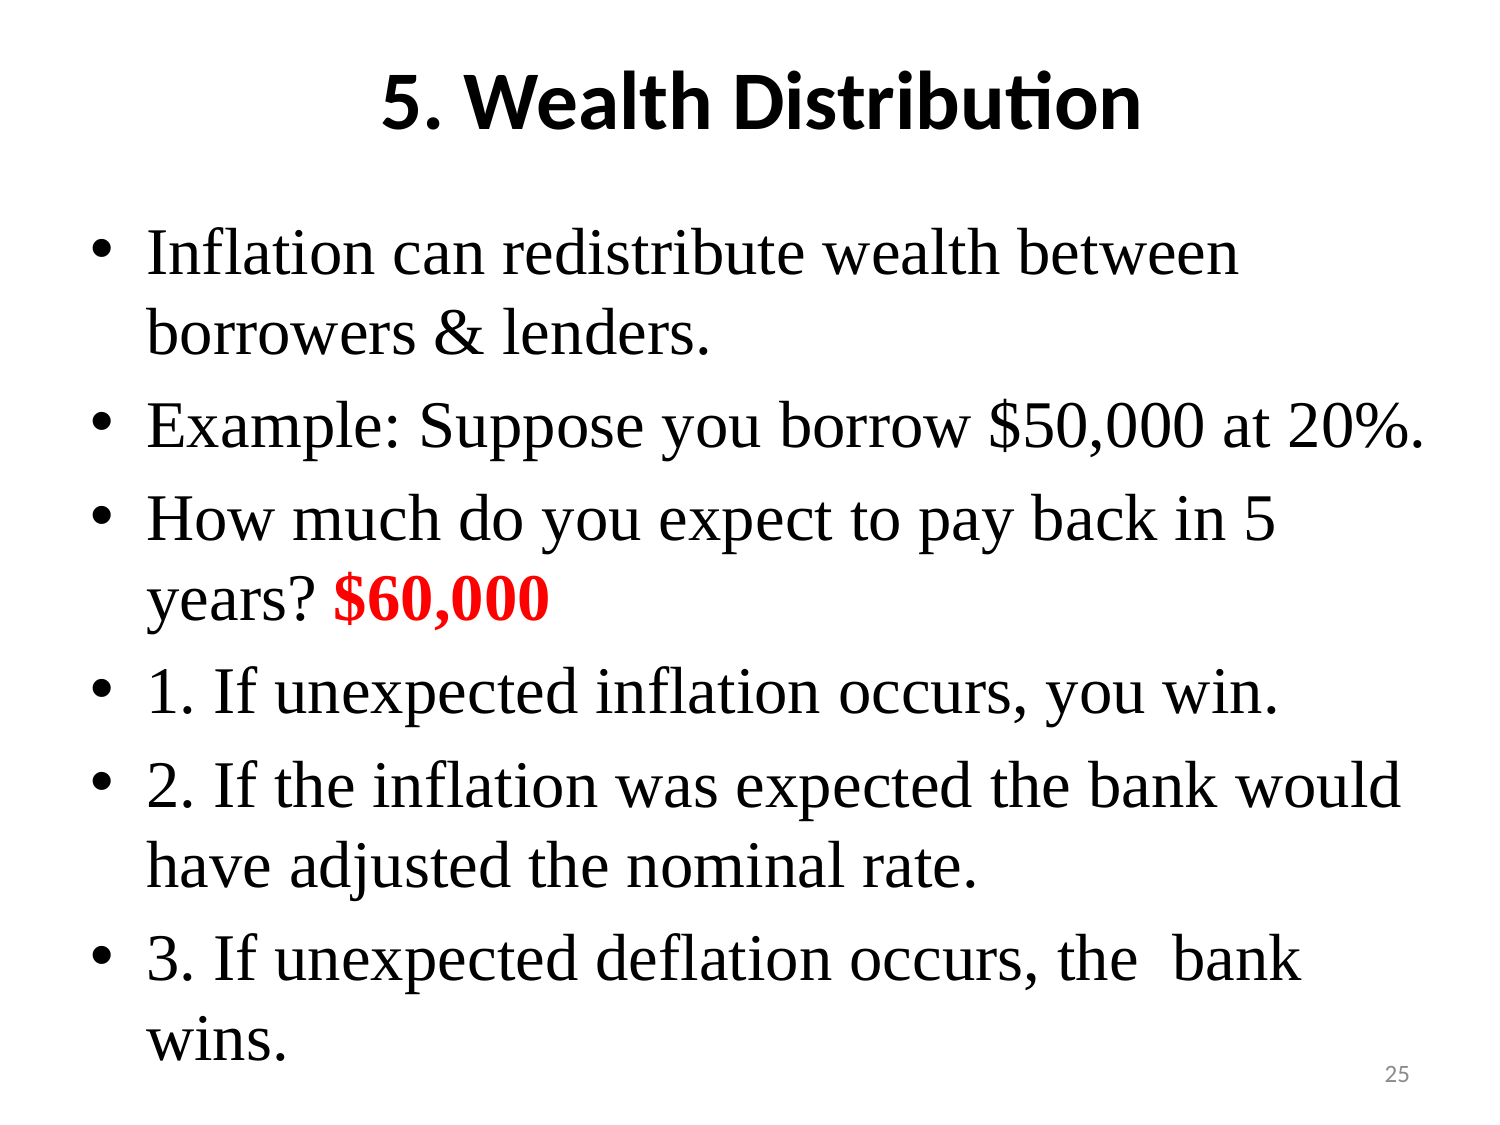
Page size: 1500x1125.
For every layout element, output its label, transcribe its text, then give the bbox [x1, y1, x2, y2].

list Inflation can redistribute wealth between borrowers & lenders. Example: Suppose you borrow $50,000 at 20%. How much do you expect to pay back in 5 years? $60,000 1. If unexpected inflation occurs, you win. 2. If the inflation was expected the bank would have adjusted the nominal rate. 3. If unexpected deflation occurs, the bank wins. [75, 200, 1450, 1100]
slide_number 25 [1074, 1042, 1425, 1103]
title 5. Wealth Distribution [87, 24, 1438, 168]
